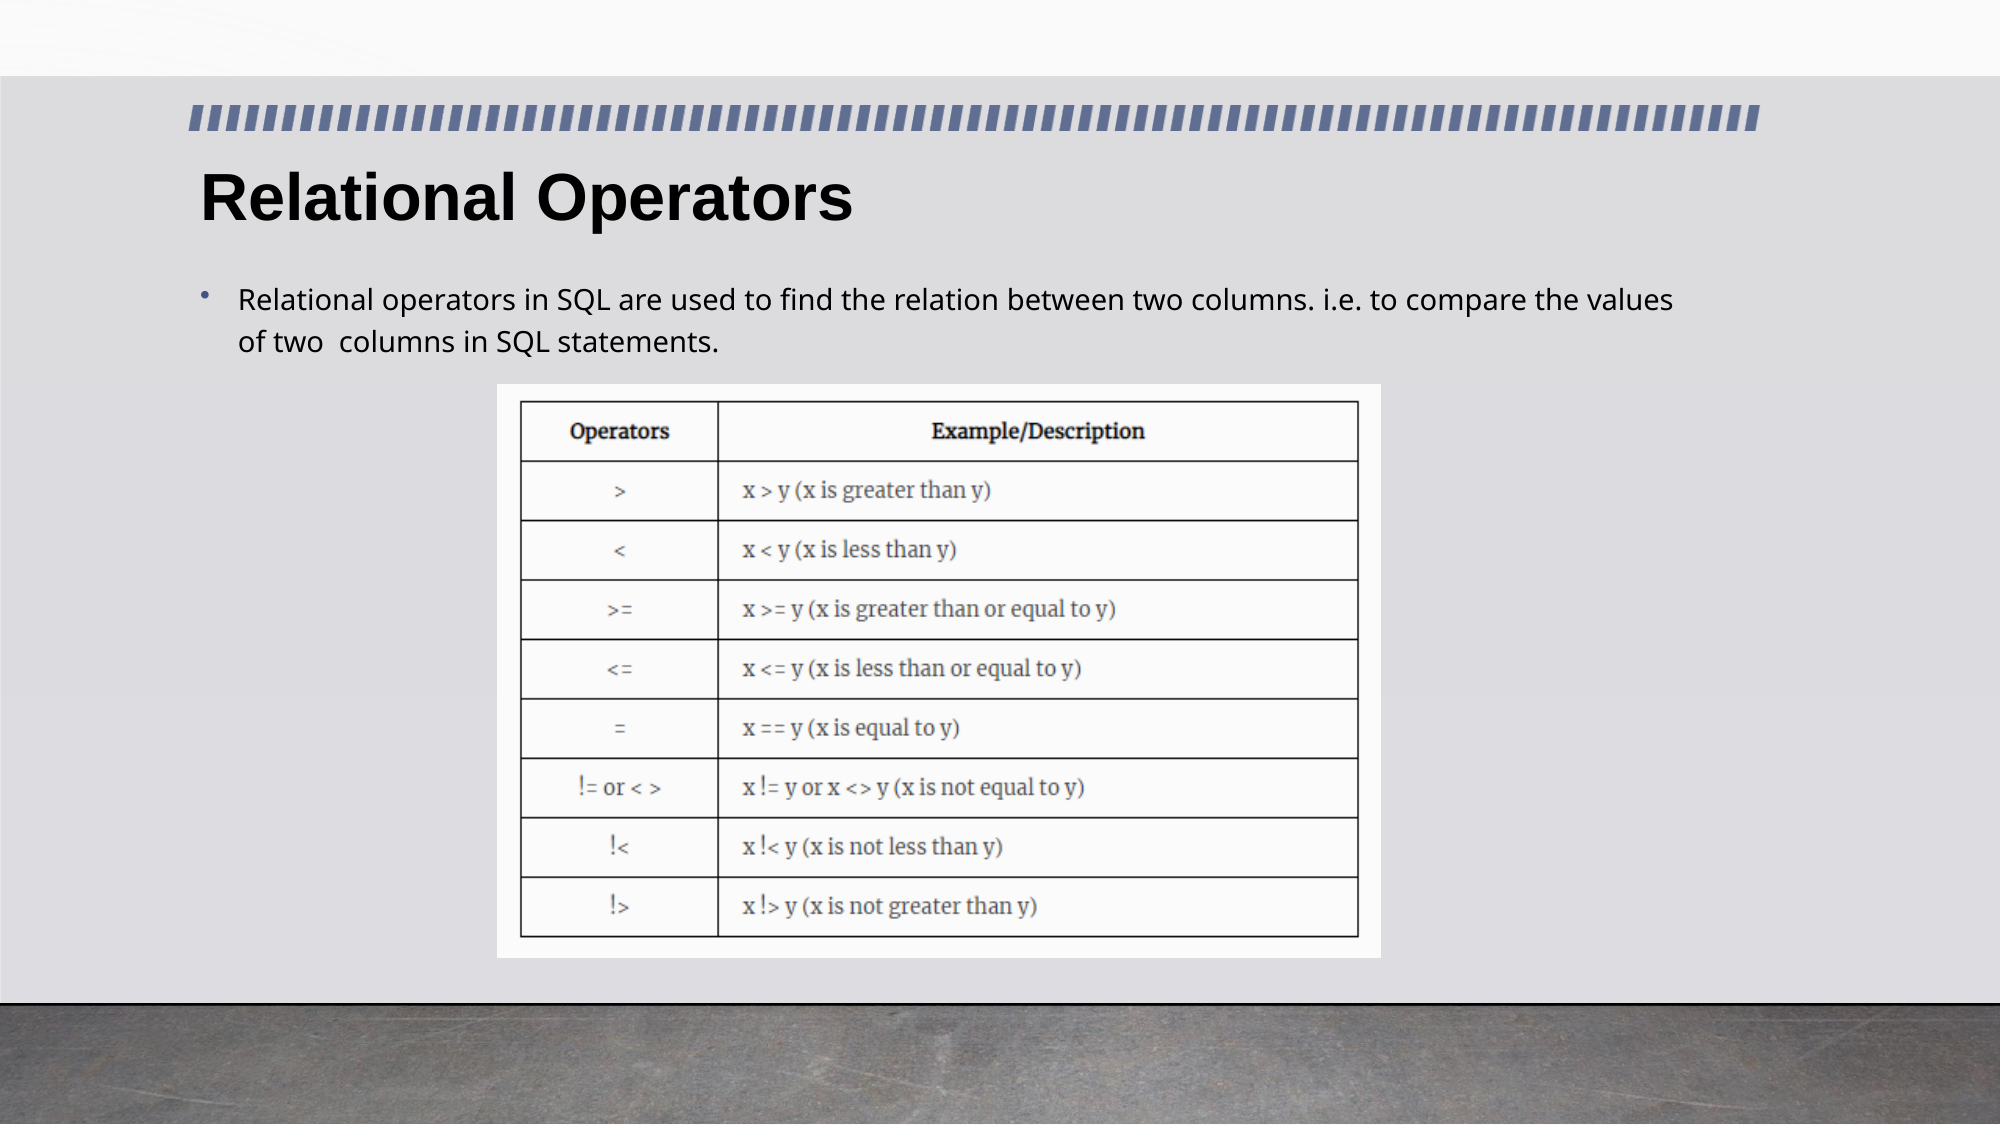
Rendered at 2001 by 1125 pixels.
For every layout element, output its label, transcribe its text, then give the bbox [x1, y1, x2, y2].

text_box Relational operators in SQL are used to find the relation between two columns. i.e. to compare the values of two columns in SQL statements. [198, 272, 1679, 359]
picture [0, 0, 2000, 1003]
title Relational Operators [198, 151, 859, 272]
picture [0, 1006, 2000, 1125]
